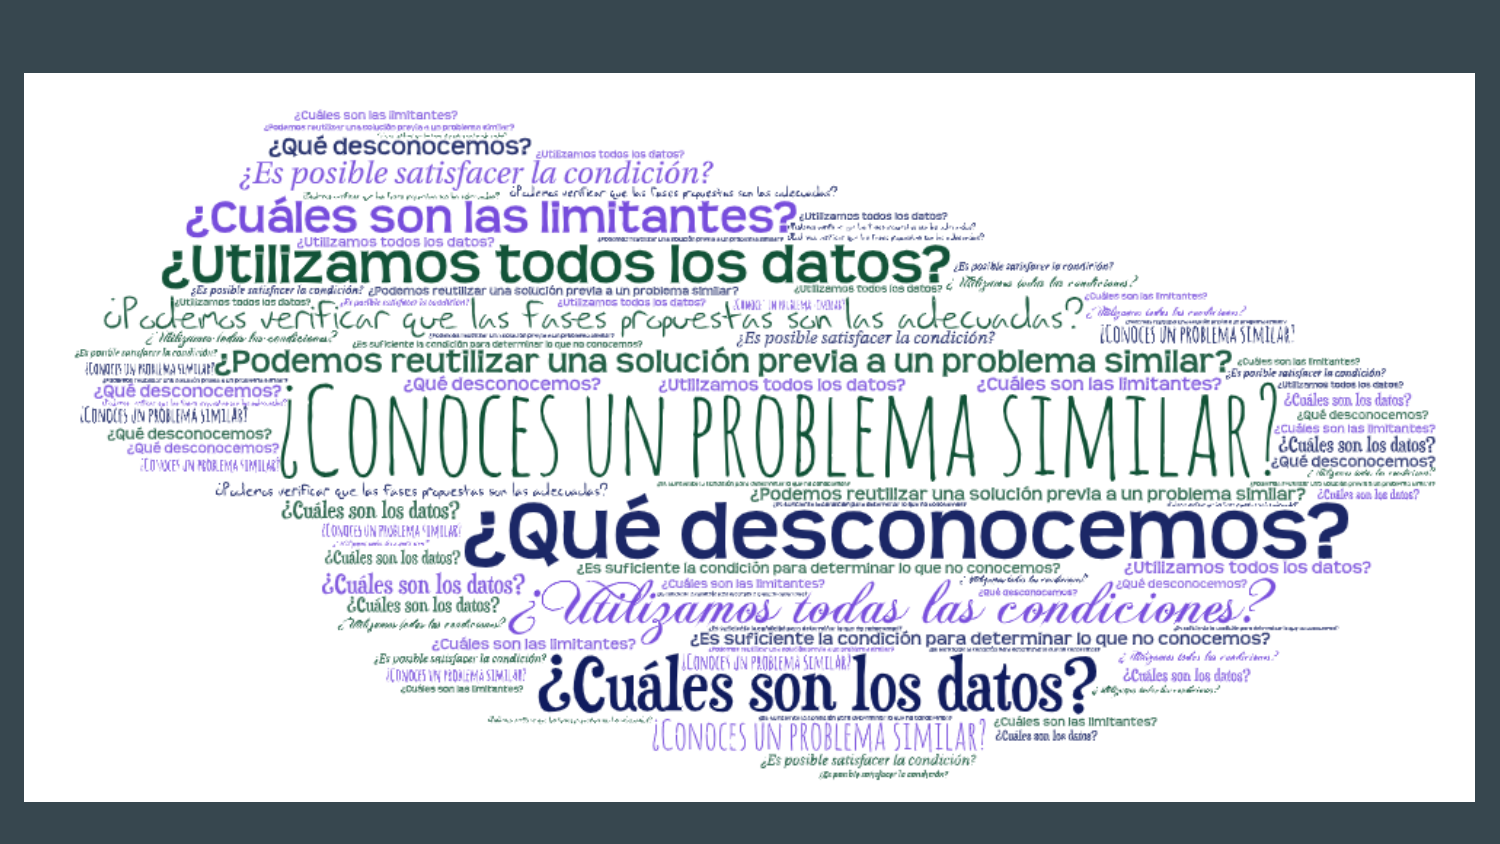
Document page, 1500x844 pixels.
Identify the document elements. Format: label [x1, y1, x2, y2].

picture [24, 72, 1476, 802]
